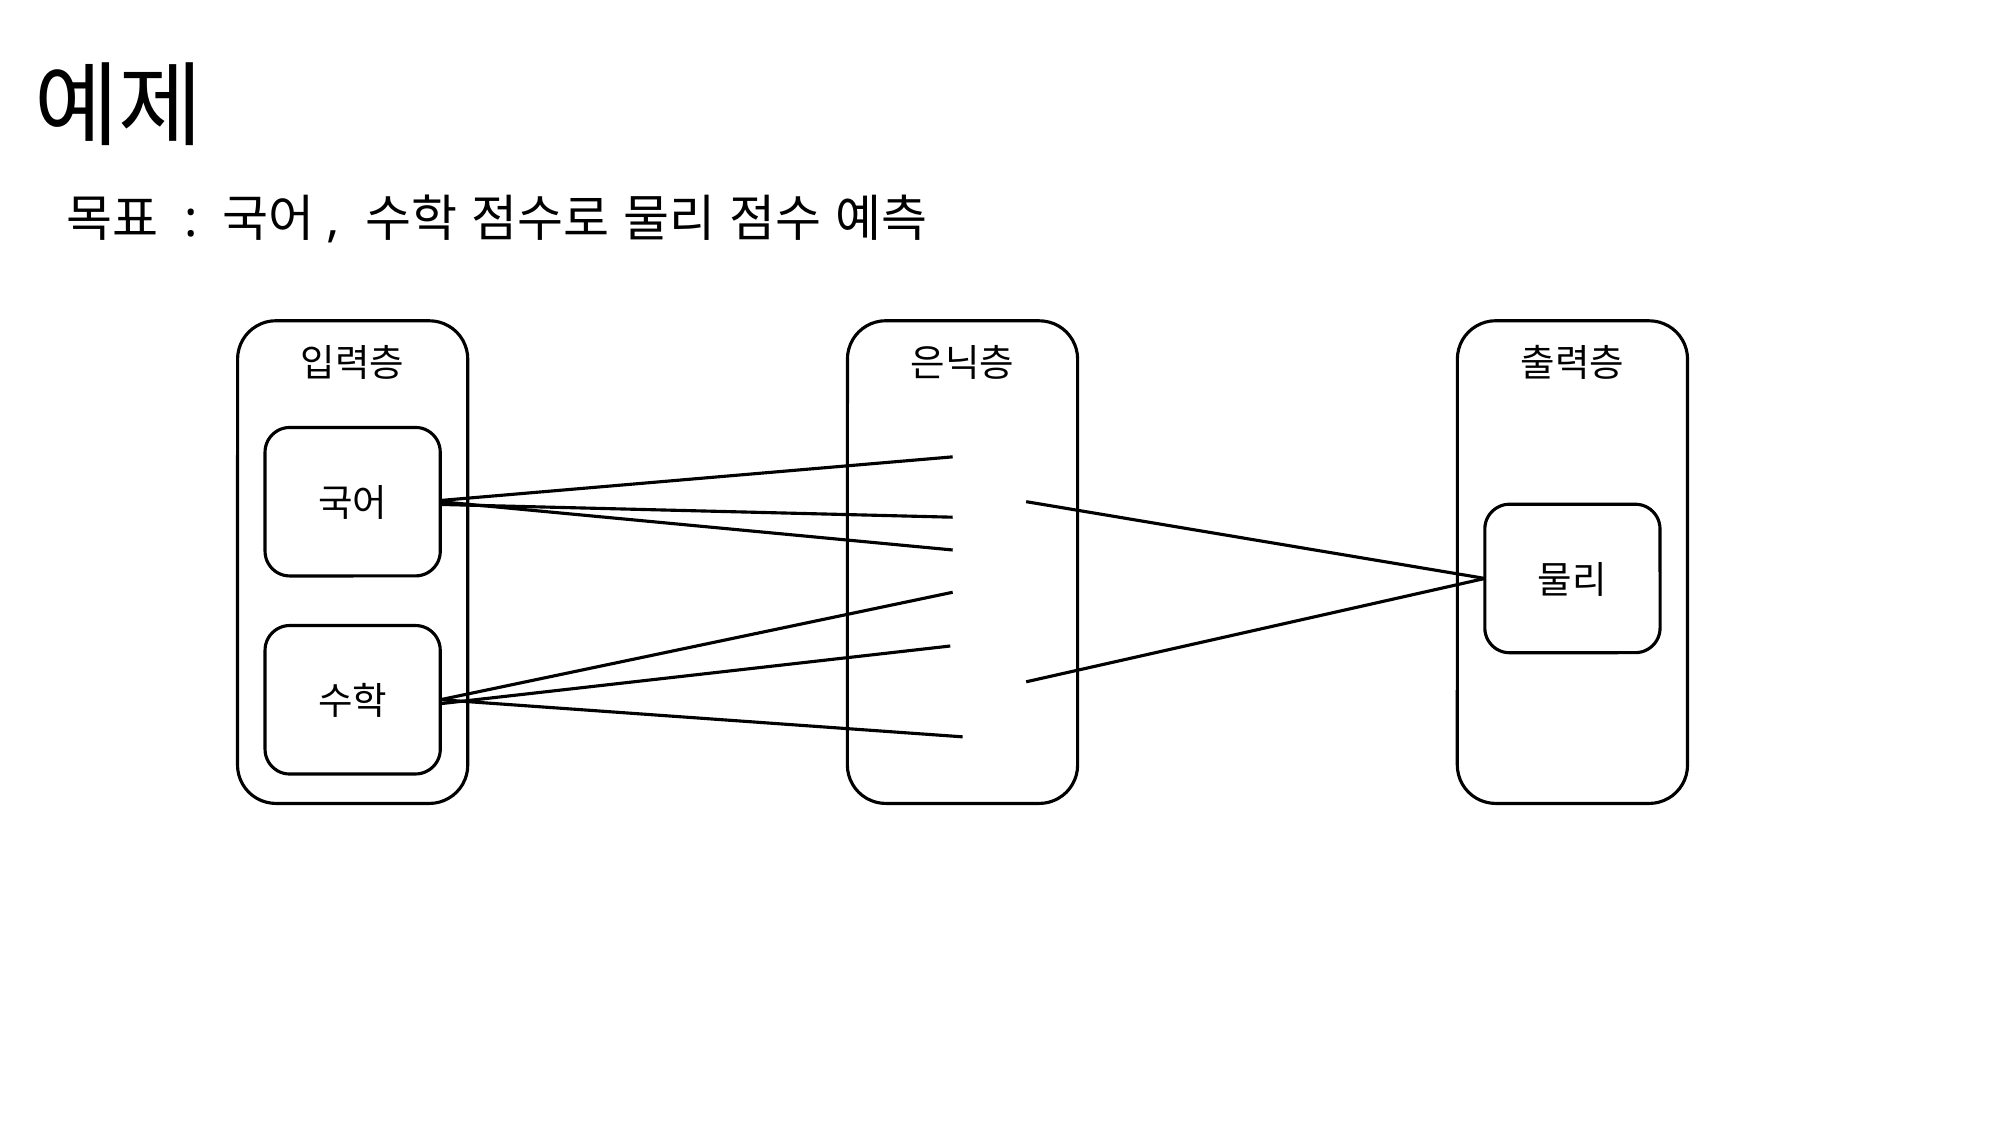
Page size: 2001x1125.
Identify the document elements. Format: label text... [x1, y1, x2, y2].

text_box 은닉층 [845, 738, 1080, 806]
text_box 수학 [263, 623, 442, 776]
text_box 출력층 [1455, 319, 1690, 806]
text_box 은닉층 [845, 319, 1080, 456]
text_box 입력층 [235, 319, 470, 806]
text_box 목표 : 국어, 수학 점수로 물리 점수 예측 [51, 179, 943, 255]
title 예제 [19, 0, 1745, 218]
text_box 물리 [1486, 502, 1662, 655]
text_box 국어 [263, 425, 442, 578]
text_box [439, 456, 1486, 738]
